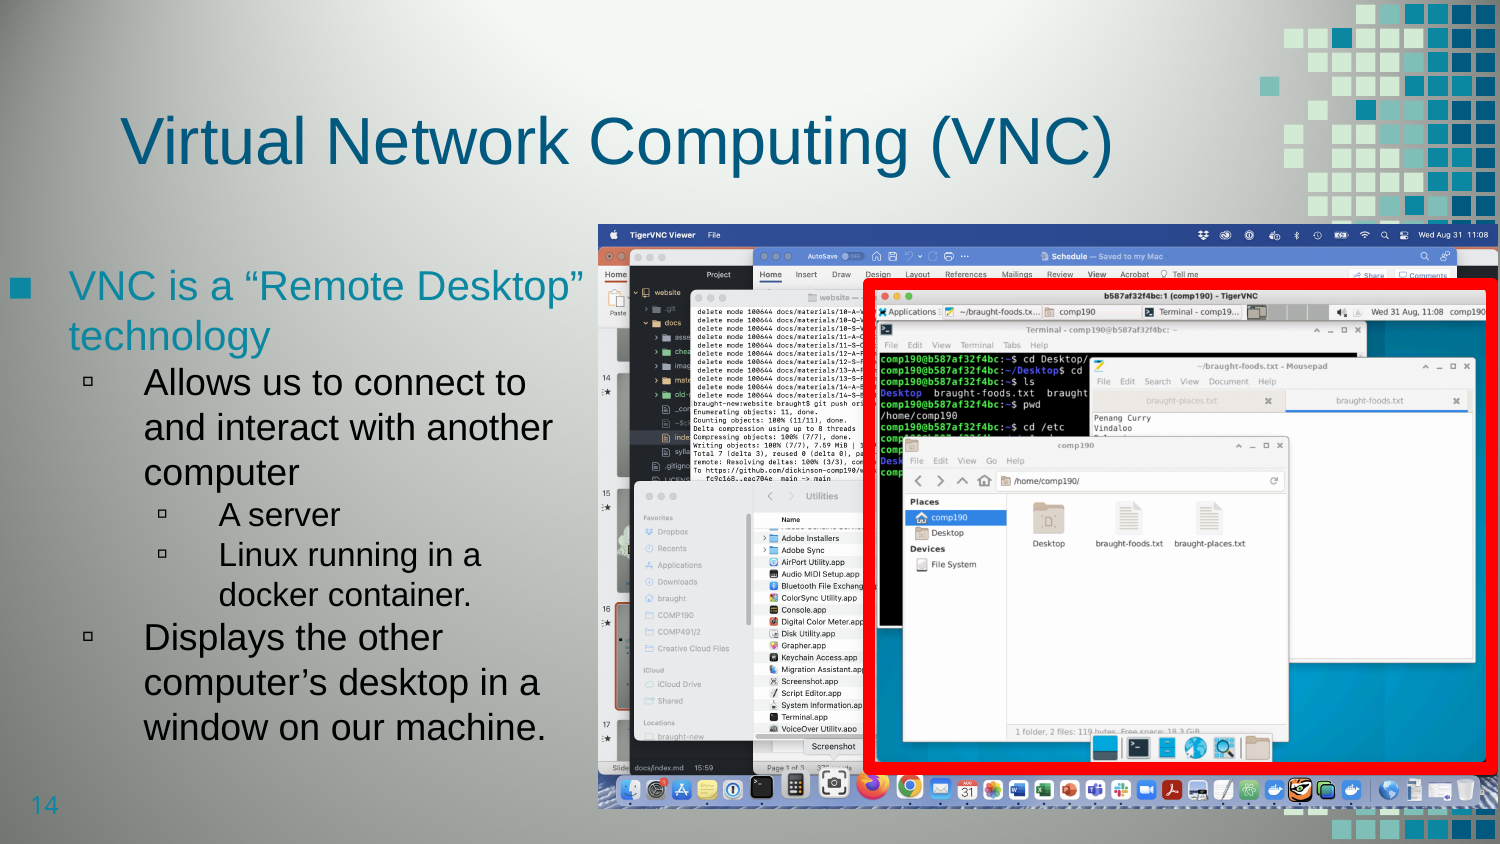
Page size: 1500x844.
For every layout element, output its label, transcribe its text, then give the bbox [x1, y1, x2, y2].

title Virtual Network Computing (VNC) [104, 52, 1214, 193]
picture [0, 0, 1500, 844]
slide_number 14 [15, 774, 105, 839]
list VNC is a “Remote Desktop” technology Allows us to connect to and interact with another computer A server Linux running in a docker container. Displays the other computer’s desktop in a window on our machine. [0, 243, 593, 733]
